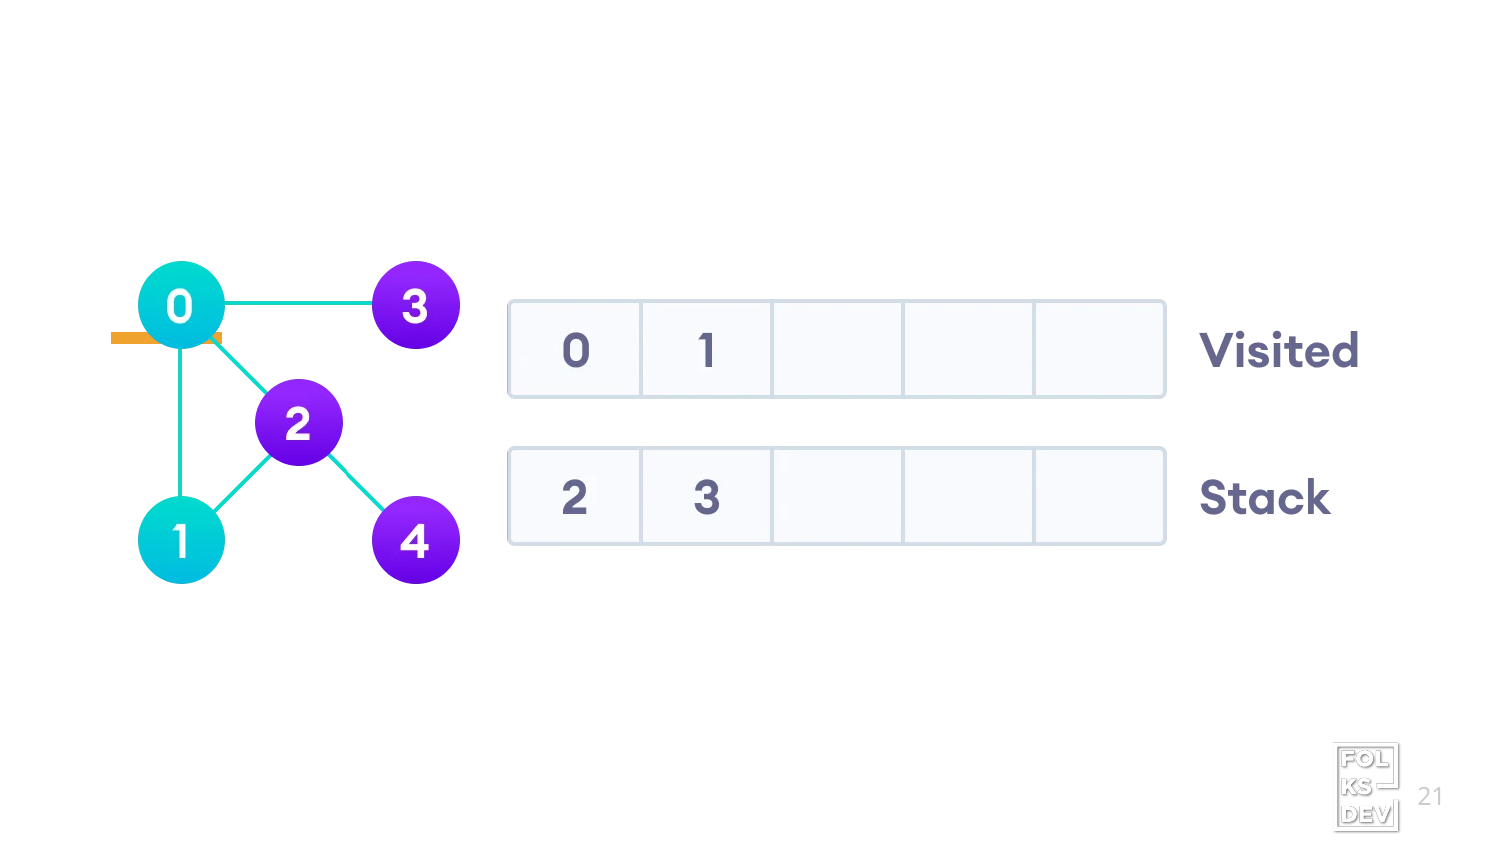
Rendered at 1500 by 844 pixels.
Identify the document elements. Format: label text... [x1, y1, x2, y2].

picture [24, 181, 1476, 663]
slide_number 21 [1402, 764, 1493, 830]
picture [1303, 724, 1428, 844]
